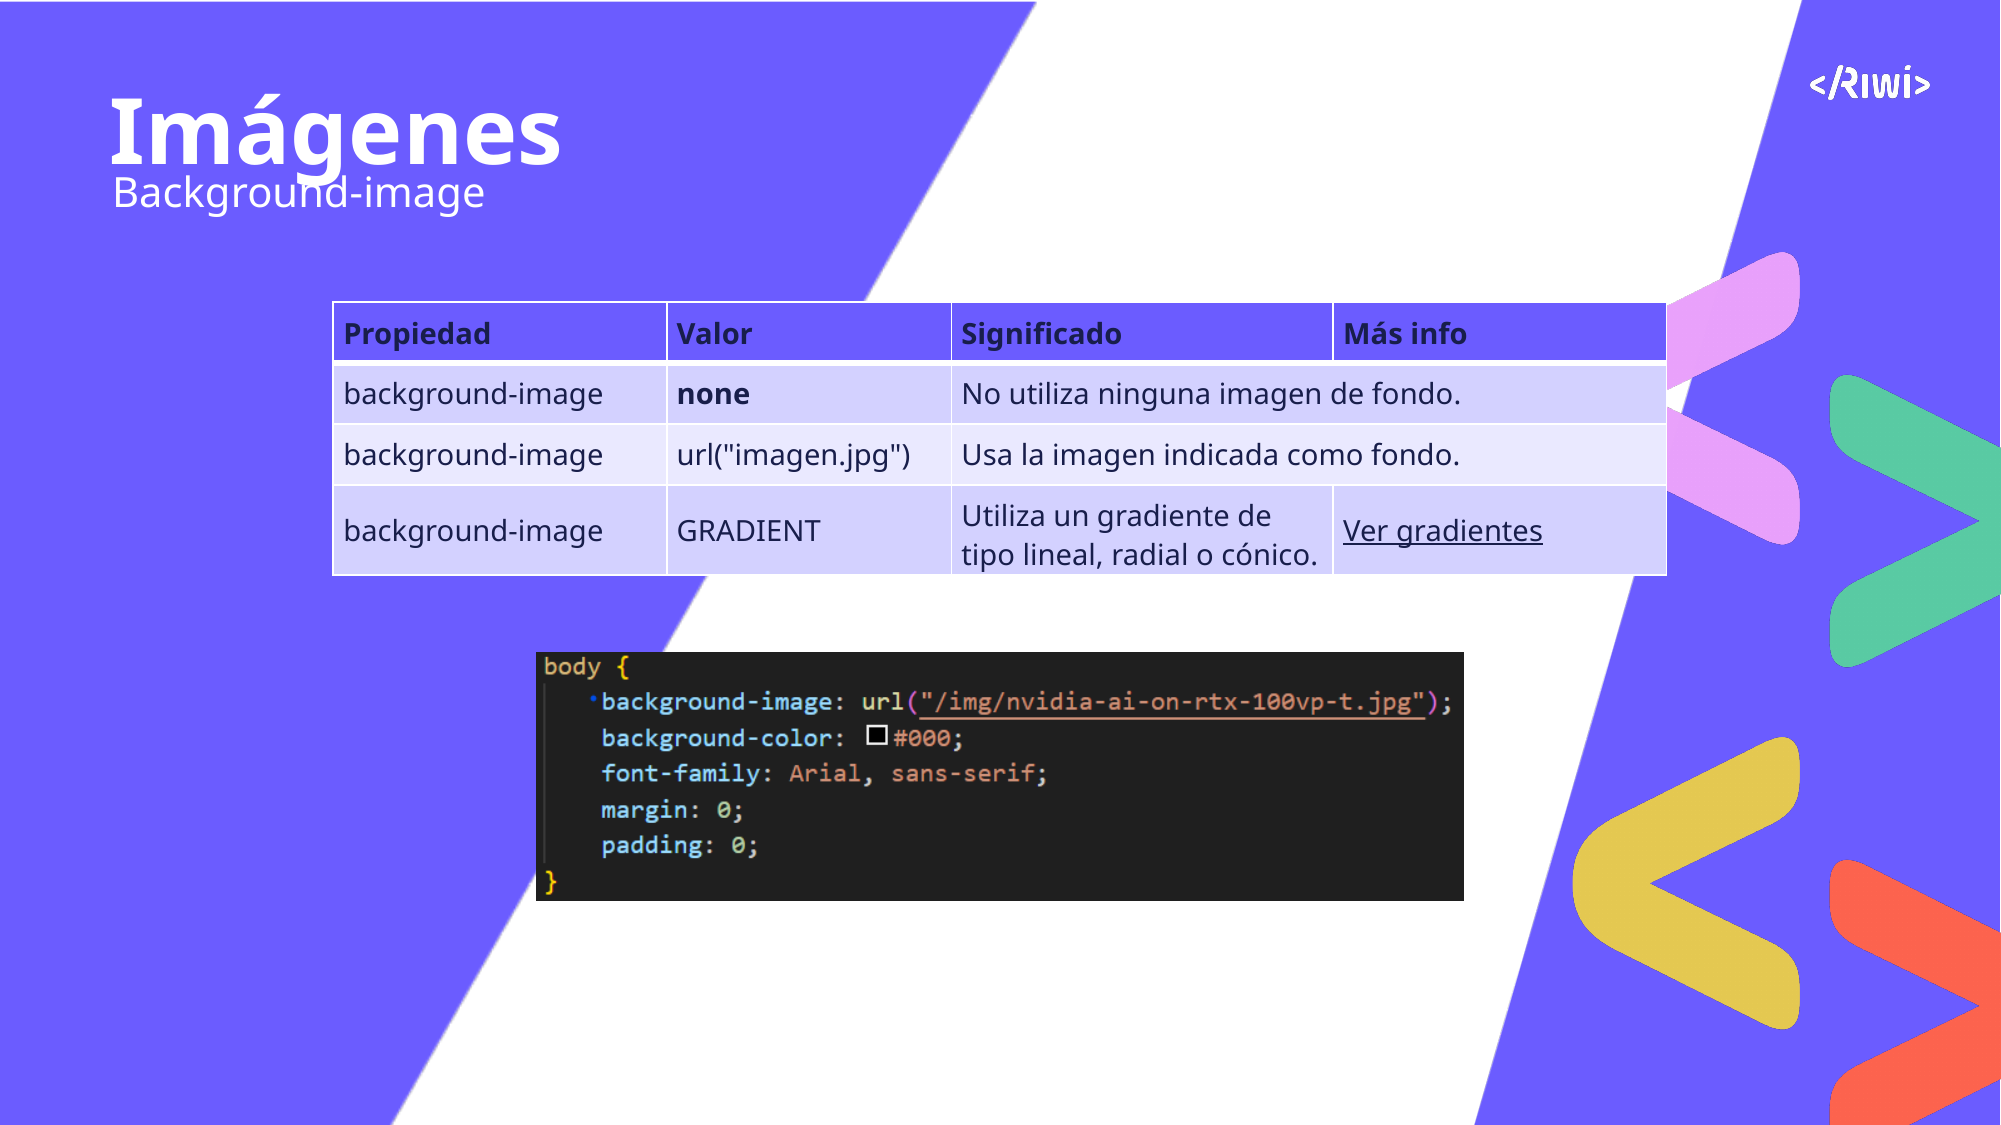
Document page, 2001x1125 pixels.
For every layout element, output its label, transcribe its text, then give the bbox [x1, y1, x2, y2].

table_cell Ver gradientes [1334, 486, 1468, 574]
table_cell Usa la imagen indicada como fondo. [1041, 425, 1468, 484]
table_header Significado [1041, 303, 1332, 360]
table_header Más info [1334, 303, 1468, 360]
table_cell No utiliza ninguna imagen de fondo. [1041, 366, 1468, 423]
table_cell Utiliza un gradiente de tipo lineal, radial o cónico. [1041, 486, 1332, 574]
picture [1473, 0, 2001, 1125]
picture [0, 0, 1464, 1125]
